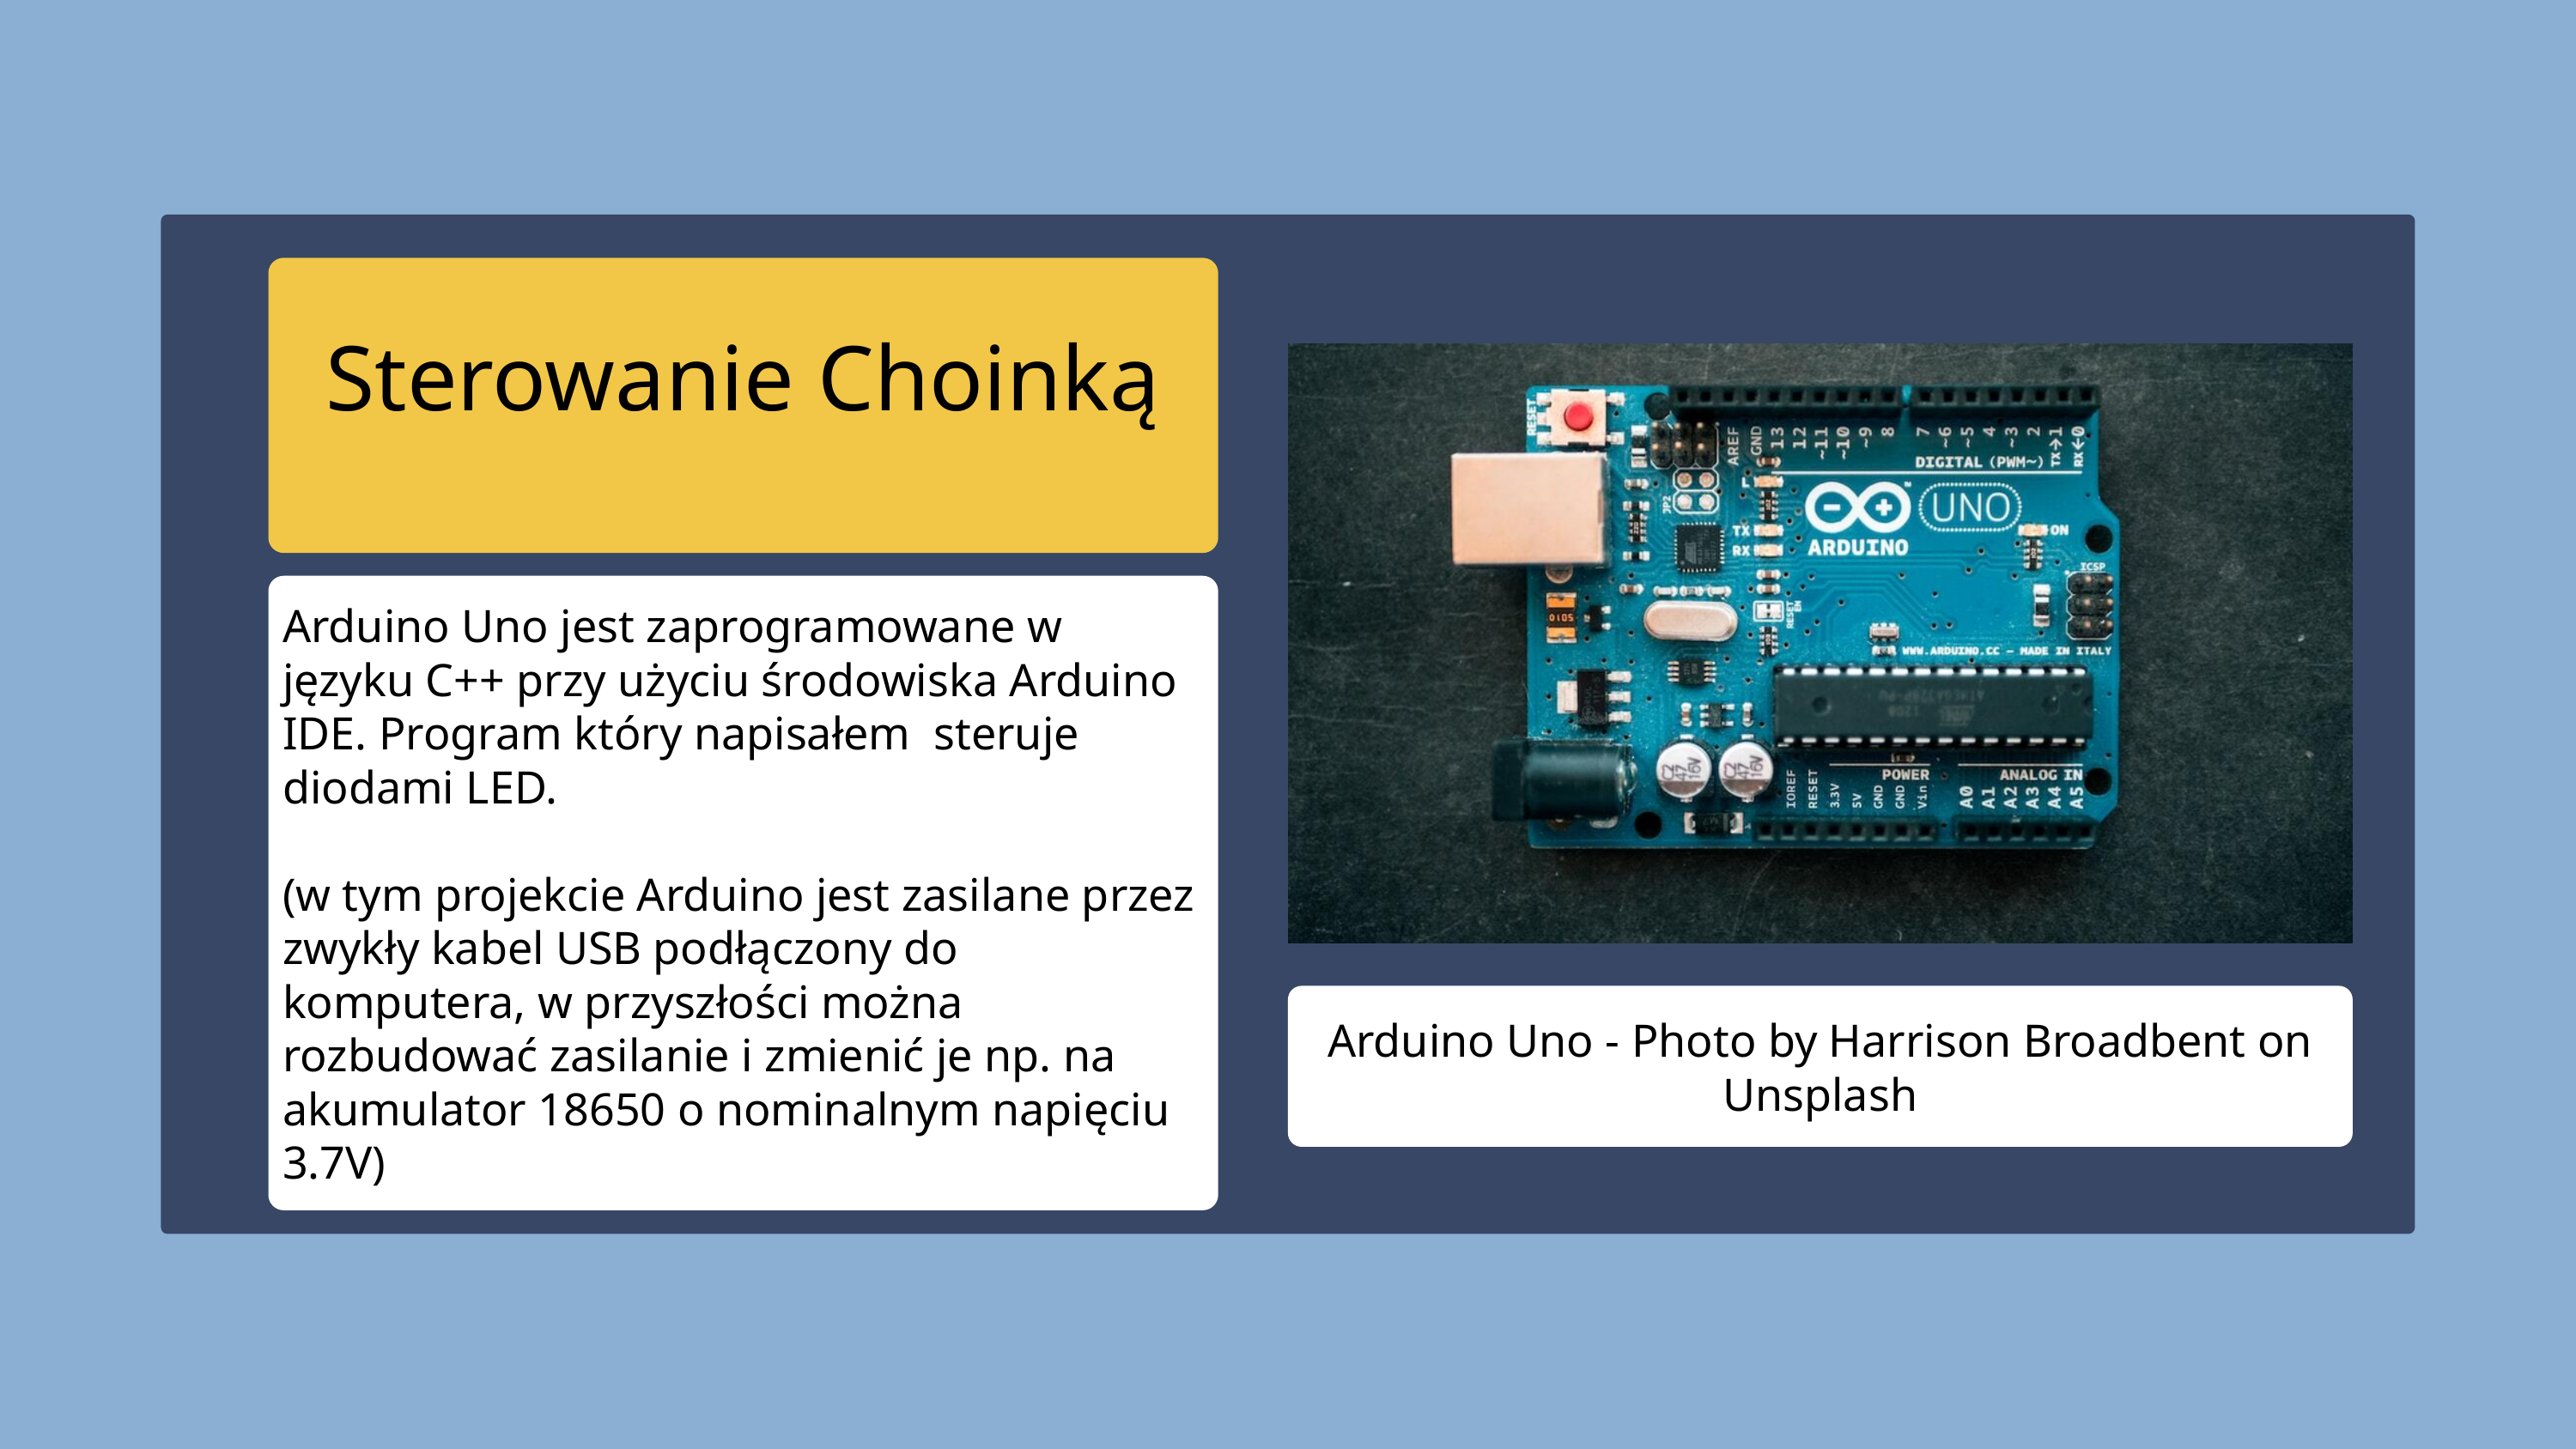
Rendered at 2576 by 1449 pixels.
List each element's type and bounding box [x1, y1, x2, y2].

text_box [268, 575, 1218, 1211]
text_box [161, 214, 2415, 1234]
text_box [268, 258, 1218, 554]
text_box [1287, 985, 2354, 1148]
